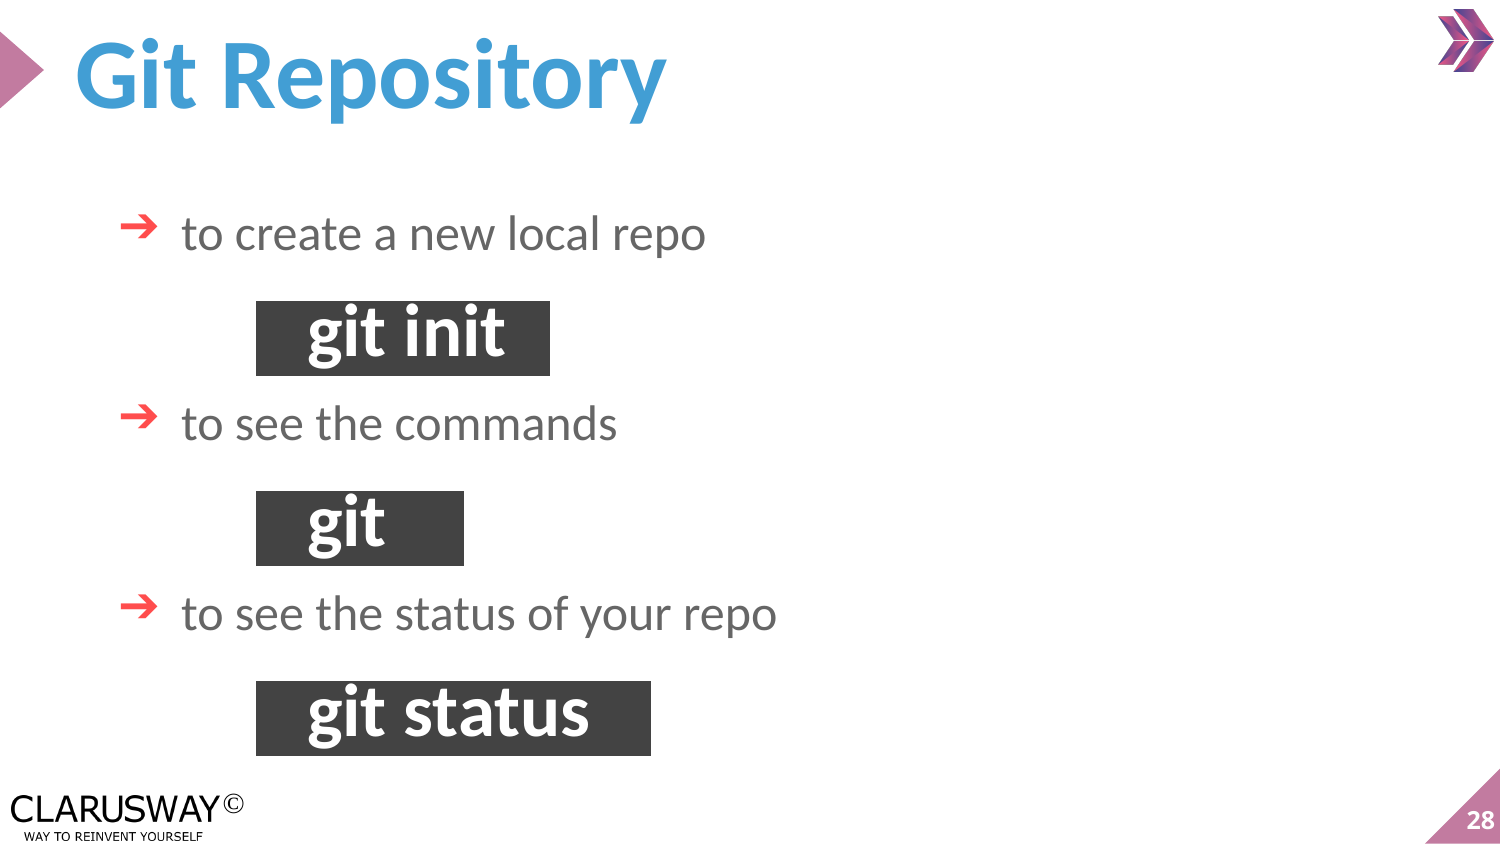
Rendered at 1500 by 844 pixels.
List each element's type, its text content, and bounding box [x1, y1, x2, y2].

picture [11, 795, 220, 841]
slide_number ‹#› [1461, 809, 1496, 839]
picture [1438, 9, 1494, 72]
list to create a new local repo git init t to see the commands git t to see the status of your repo git status t [106, 194, 1190, 795]
title Git Repository [75, 31, 1001, 210]
